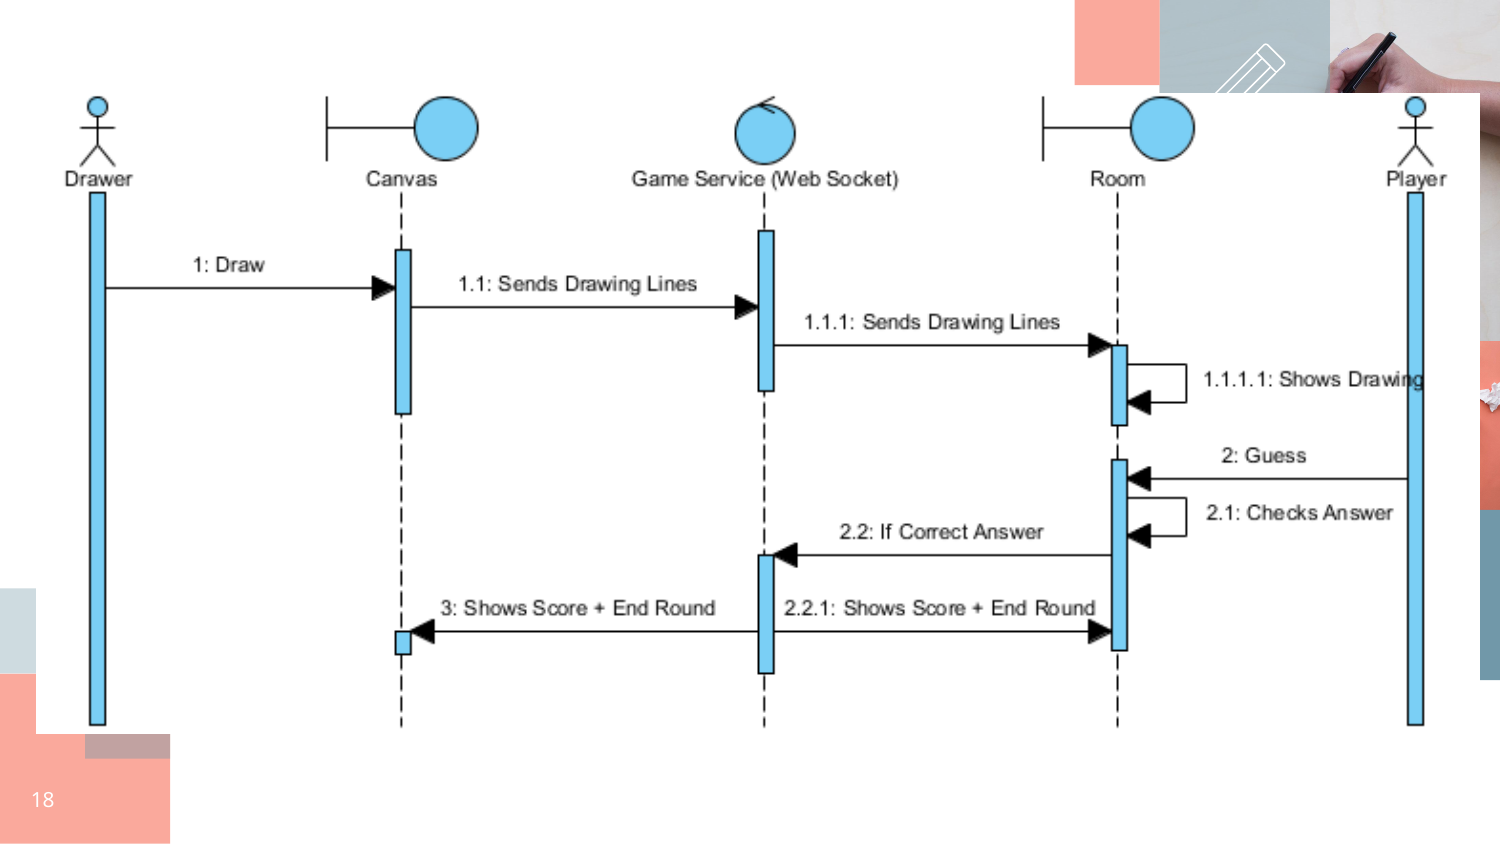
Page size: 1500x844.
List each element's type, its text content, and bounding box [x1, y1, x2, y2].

picture [36, 0, 1500, 734]
slide_number ‹#› [0, 758, 86, 844]
